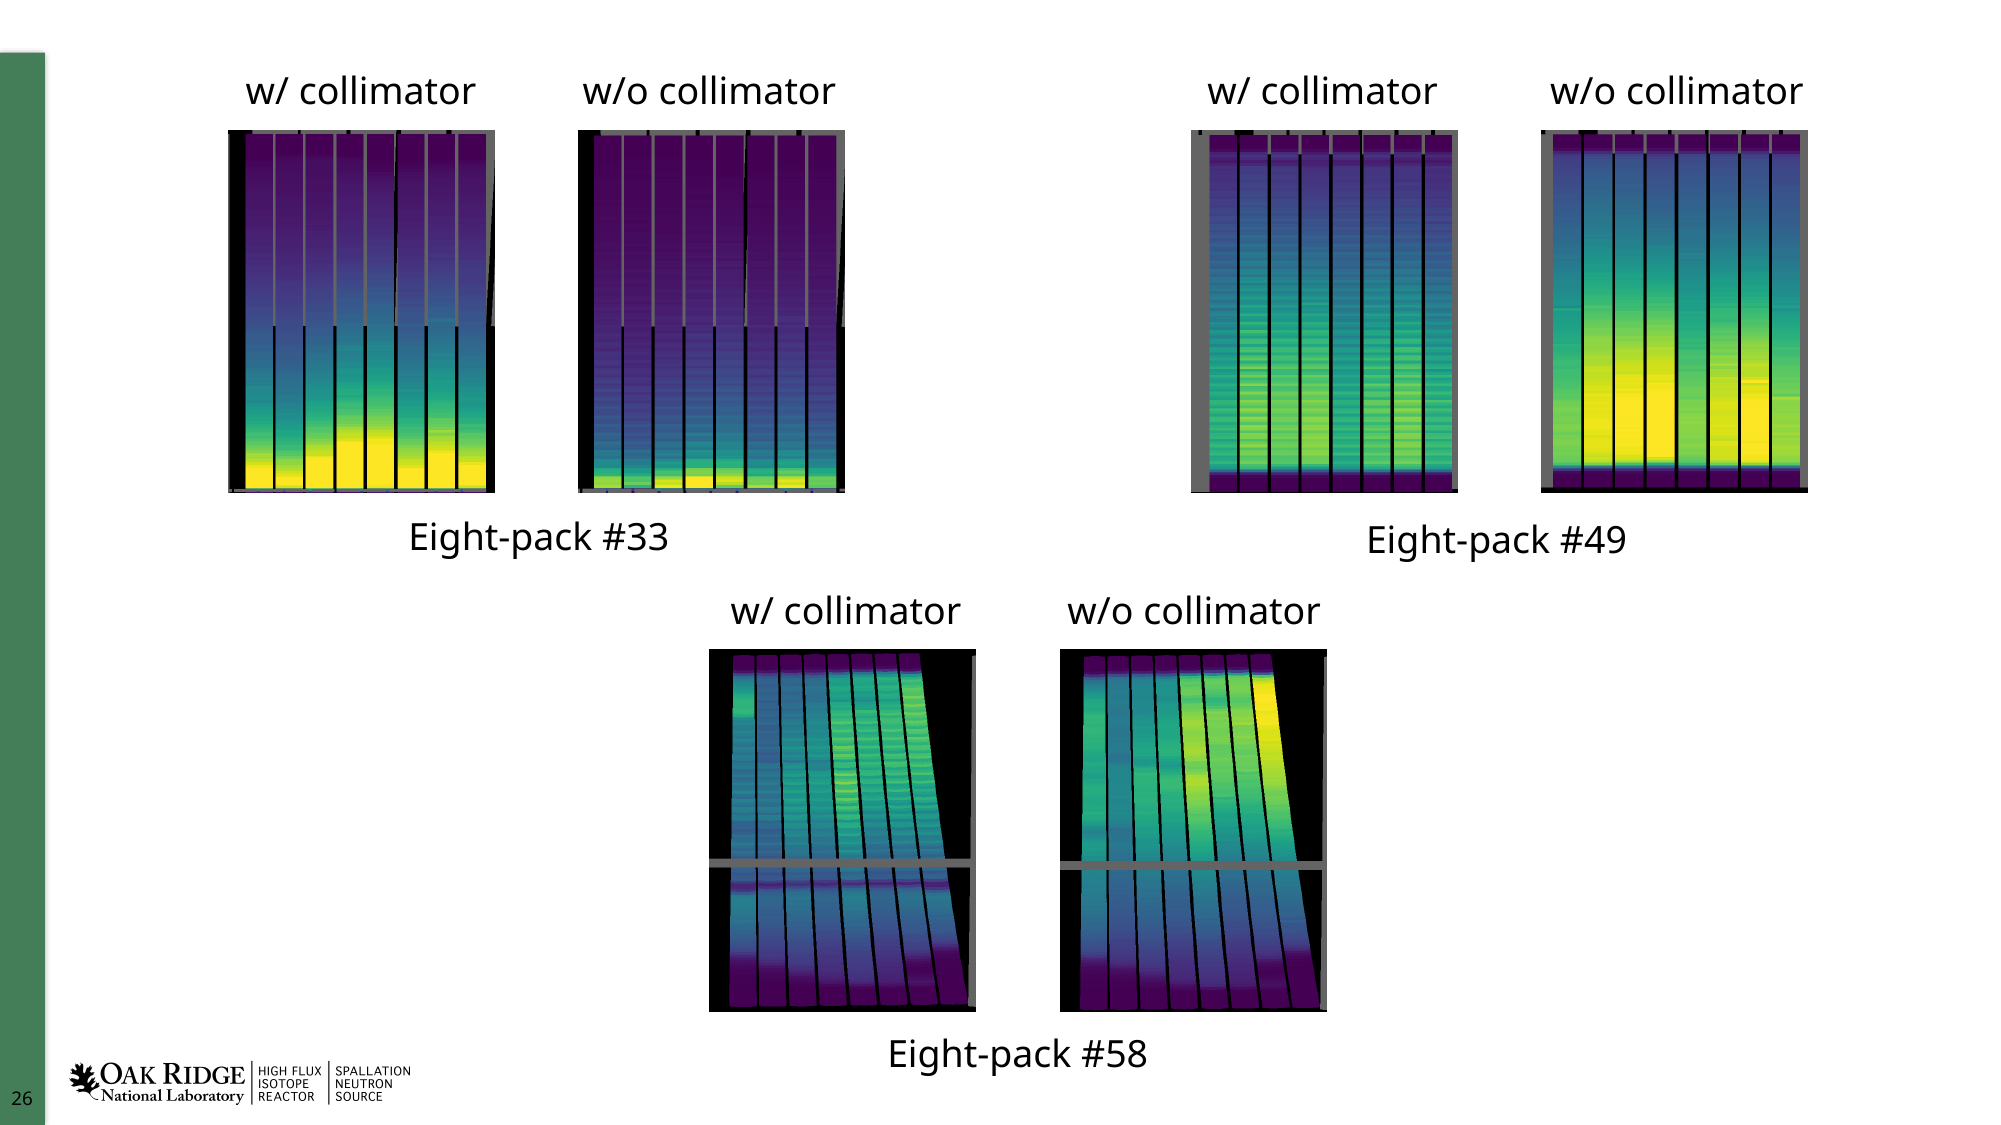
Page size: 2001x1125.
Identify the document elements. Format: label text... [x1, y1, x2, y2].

text_box w/o collimator [1535, 65, 1819, 121]
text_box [1190, 130, 1809, 493]
text_box Eight-pack #33 [393, 511, 685, 567]
text_box w/ collimator [230, 65, 492, 121]
text_box Eight-pack #58 [872, 1028, 1164, 1084]
text_box Eight-pack #49 [1351, 513, 1643, 569]
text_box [227, 130, 846, 493]
text_box w/o collimator [1052, 584, 1337, 640]
picture [66, 1058, 413, 1108]
text_box w/ collimator [1192, 65, 1454, 121]
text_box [709, 648, 1327, 1012]
text_box w/ collimator [715, 584, 977, 640]
text_box w/o collimator [567, 65, 852, 121]
